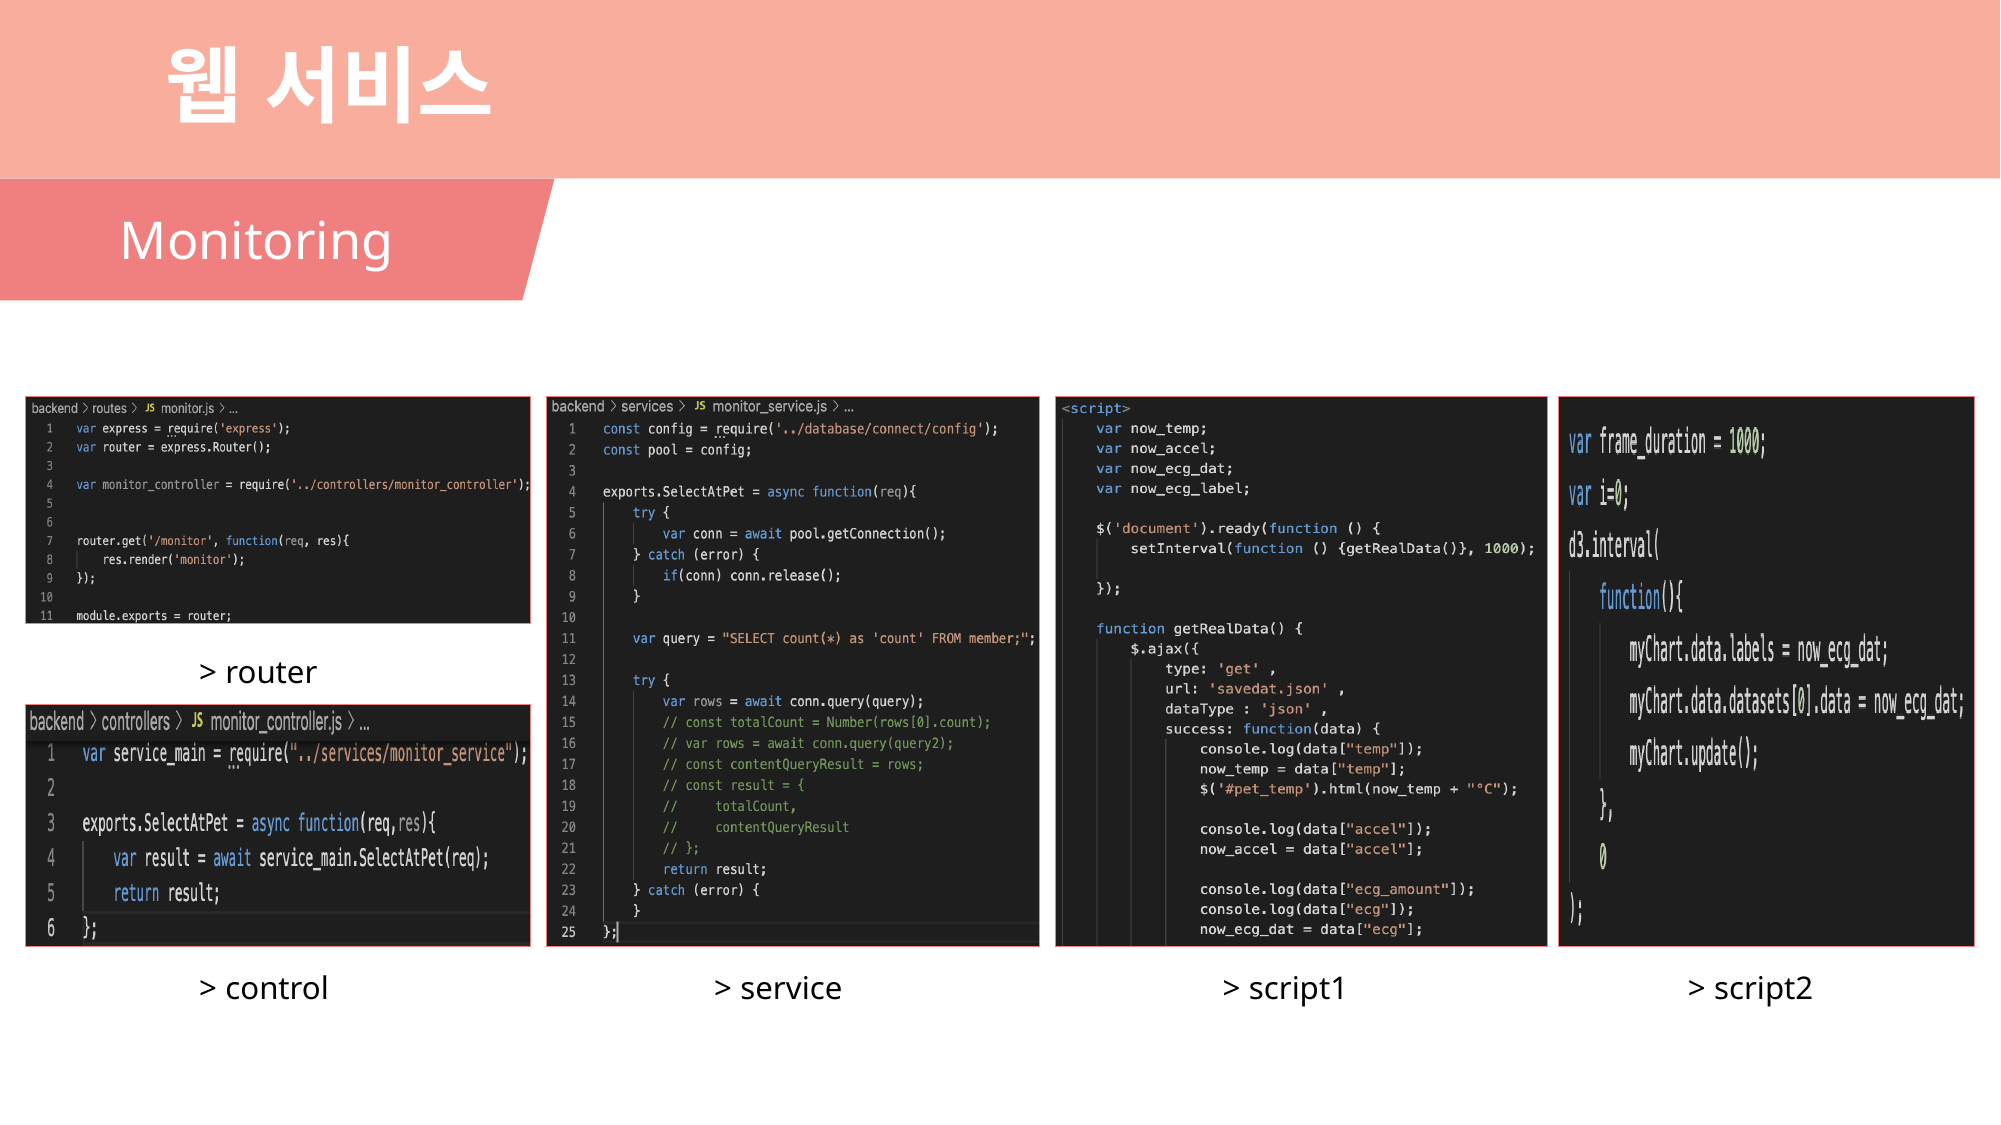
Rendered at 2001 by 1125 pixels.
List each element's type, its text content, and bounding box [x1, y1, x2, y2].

text_box Monitoring [55, 200, 458, 278]
text_box [0, 177, 556, 302]
text_box > script1 [1208, 961, 1395, 1014]
picture [25, 704, 531, 947]
text_box > script2 [1673, 961, 1861, 1014]
picture [546, 396, 1040, 947]
picture [1055, 396, 1548, 947]
picture [25, 396, 531, 624]
text_box 웹 서비스 [0, 0, 2000, 179]
text_box > router [184, 645, 372, 698]
text_box > control [184, 961, 372, 1014]
picture [1558, 396, 1975, 947]
text_box > service [699, 961, 887, 1014]
